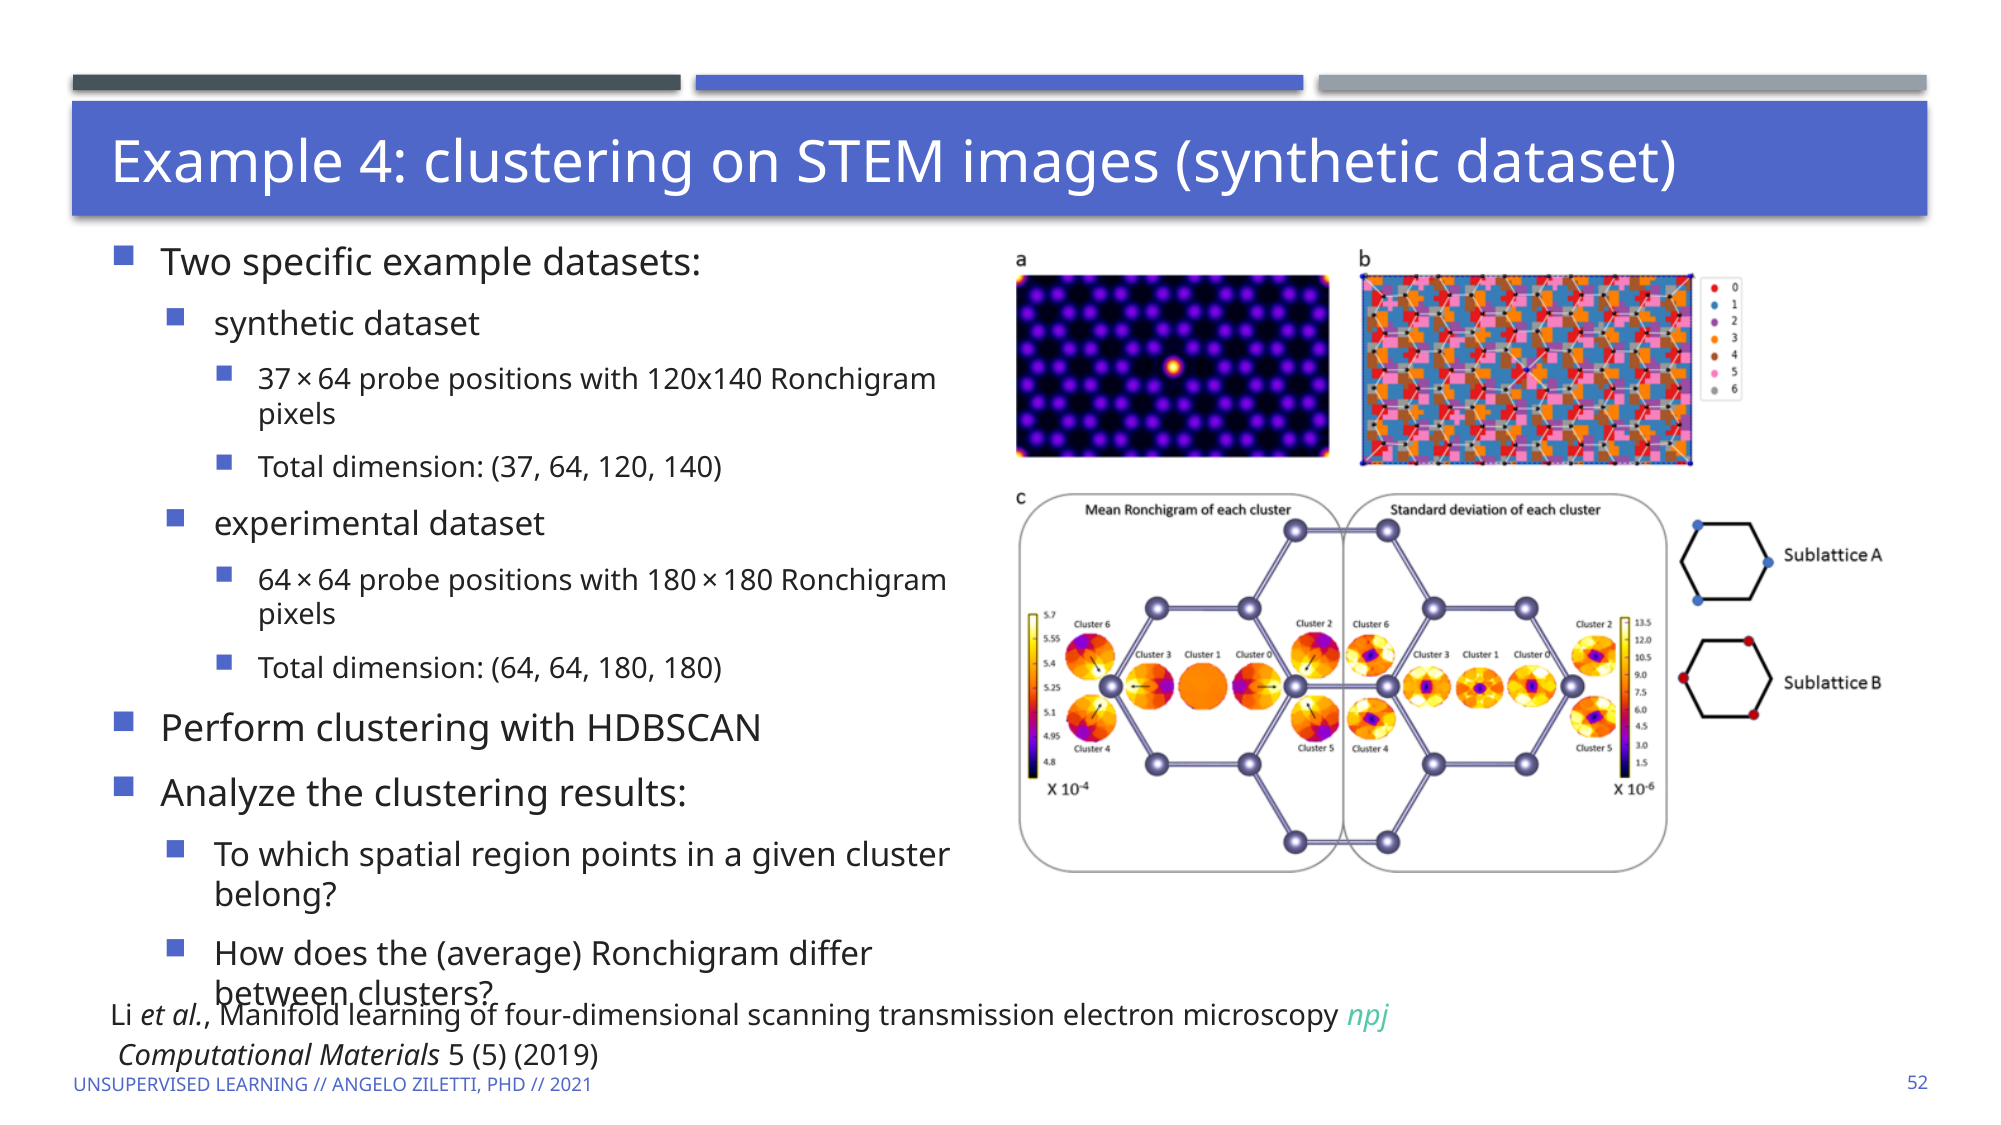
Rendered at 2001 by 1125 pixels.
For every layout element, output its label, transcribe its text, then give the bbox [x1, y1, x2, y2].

list Two specific example datasets: synthetic dataset 37 × 64 probe positions with 120x140 Ronchigram pixels Total dimension: (37, 64, 120, 140) experimental dataset 64 × 64 probe positions with 180 × 180 Ronchigram pixels Total dimension: (64, 64, 180, 180) Perform clustering with HDBSCAN Analyze the clustering results: To which spatial region points in a given cluster belong? How does the (average) Ronchigram differ between clusters? [95, 230, 1000, 962]
footer Unsupervised learning // Angelo Ziletti, PhD // 2021 [58, 1053, 1177, 1114]
picture [1015, 249, 1883, 874]
slide_number 52 [1770, 1053, 1944, 1114]
title Example 4: clustering on STEM images (synthetic dataset) [95, 115, 1905, 203]
text_box Li et al., Manifold learning of four-dimensional scanning transmission electron microscopy npj Computational Materials 5 (5) (2019) [95, 988, 1712, 1084]
